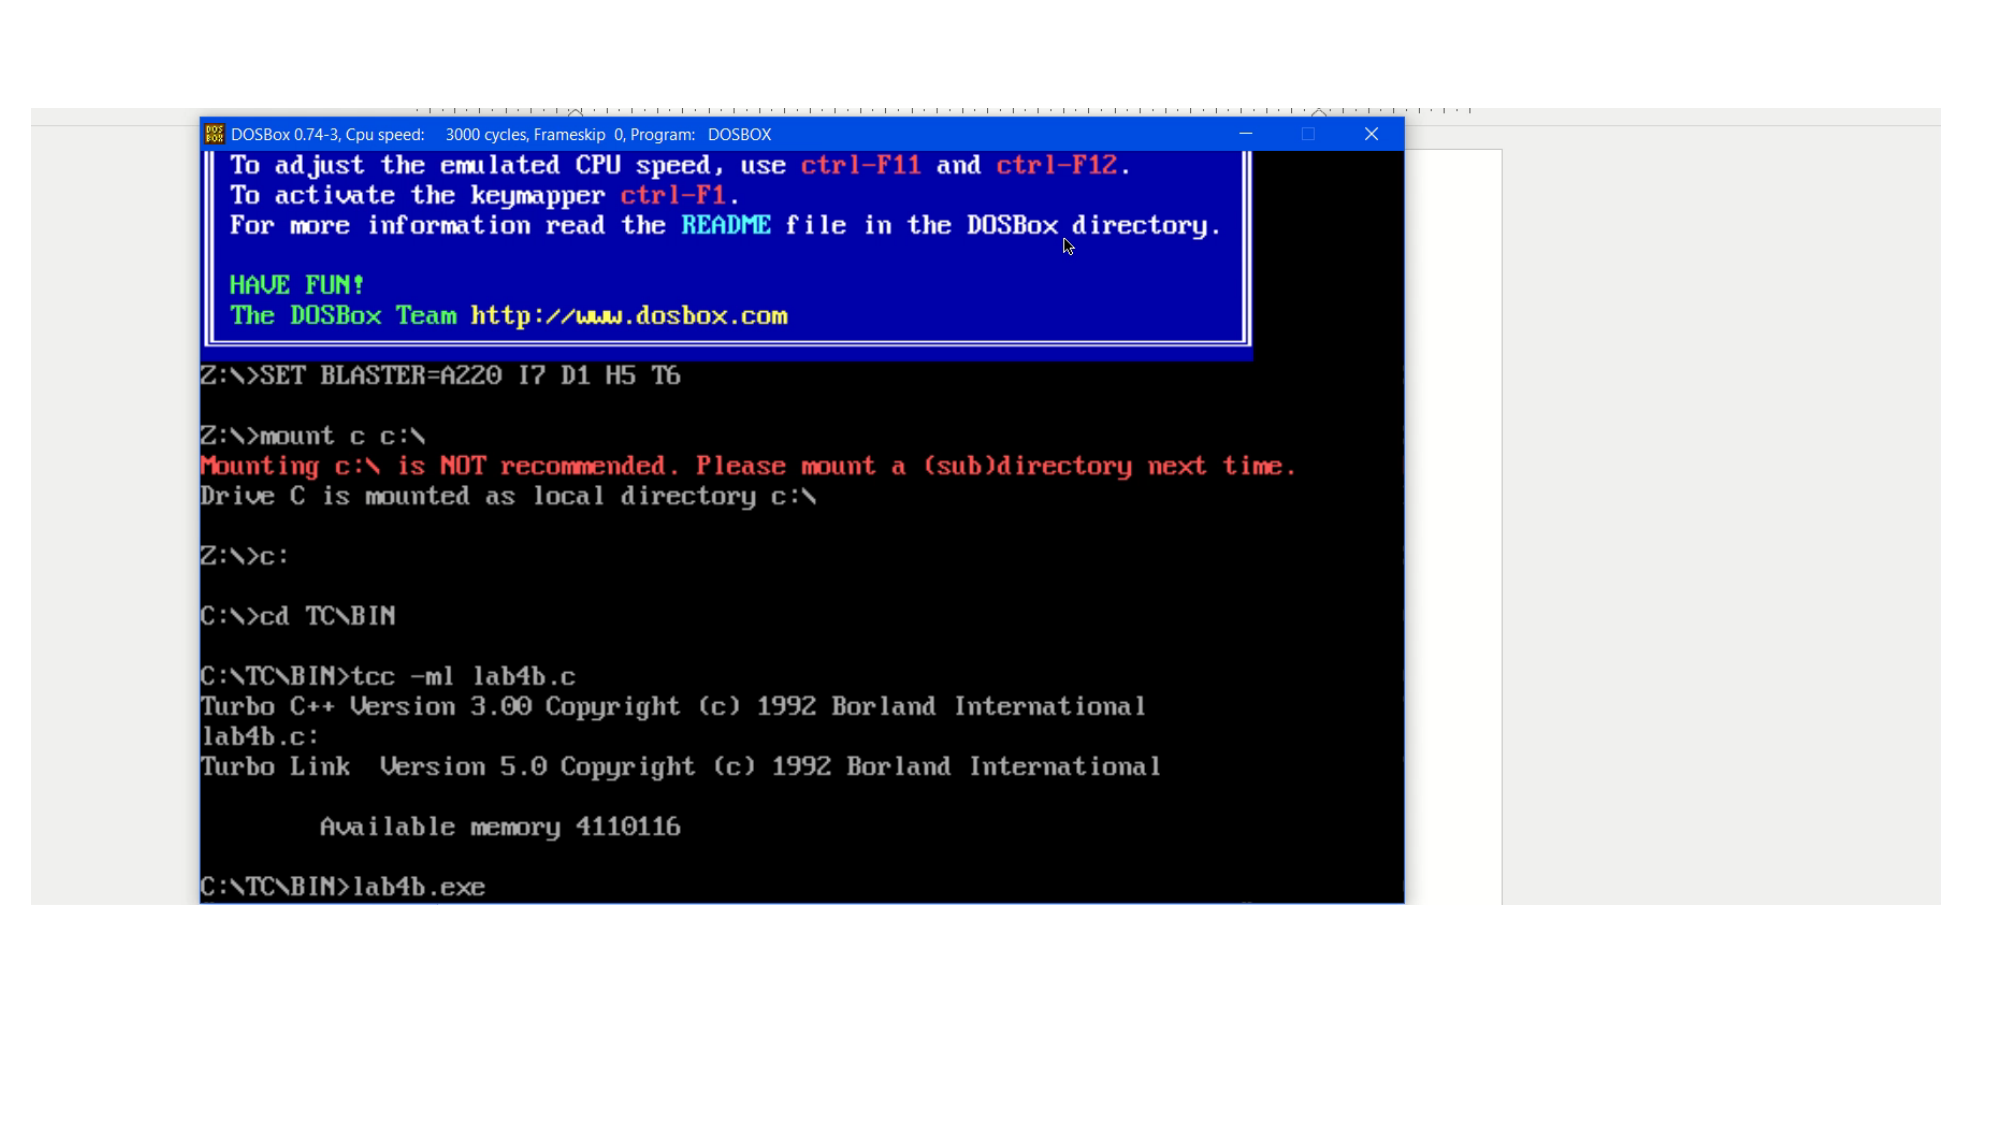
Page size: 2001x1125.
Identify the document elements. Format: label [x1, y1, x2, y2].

text_box [30, 108, 1941, 906]
